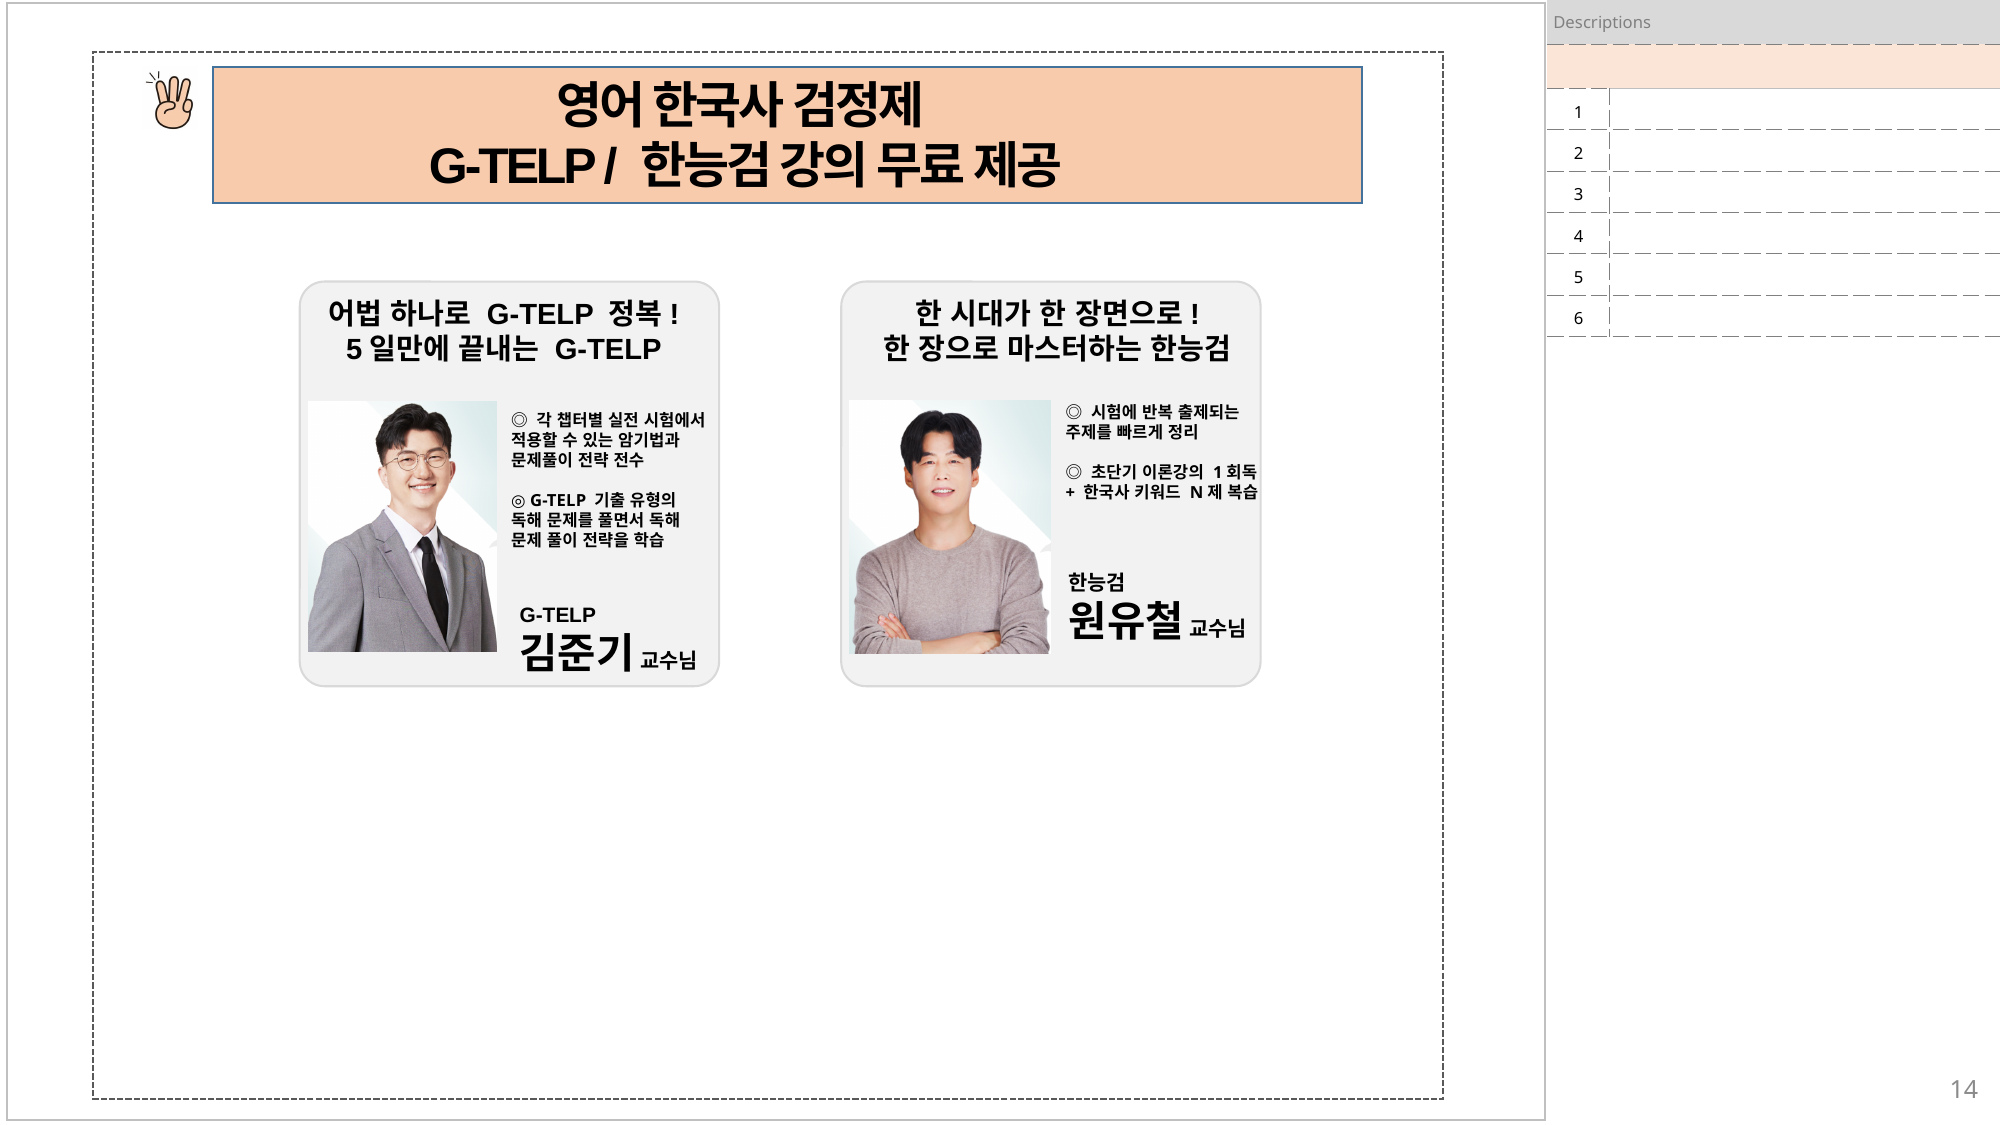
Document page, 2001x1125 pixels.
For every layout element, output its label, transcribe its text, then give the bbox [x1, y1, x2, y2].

table_cell [1609, 89, 2000, 130]
text_box 한능검 원유철 교수님 [1053, 562, 1301, 652]
table_cell 6 [1547, 295, 1609, 337]
text_box 한 시대가 한 장면으로! 한 장으로 마스터하는 한능검 [814, 287, 1301, 373]
text_box ◎ 각 챕터별 실전 시험에서 적용할 수 있는 암기법과 문제풀이 전략 전수 ◎ G-TELP 기출 유형의 독해 문제를 풀면서 독해 문제 풀이 전략을 학습 [497, 402, 727, 557]
picture [307, 401, 497, 652]
picture [142, 66, 198, 130]
table_cell 5 [1547, 254, 1609, 295]
table_header Descriptions [1547, 0, 2000, 44]
table_cell 4 [1547, 212, 1609, 254]
text_box 영어 한국사 검정제 G-TELP / 한능검 강의 무료 제공 [414, 65, 1077, 201]
table_cell 3 [1547, 171, 1609, 212]
table_cell [1609, 212, 2000, 254]
table_cell [1547, 44, 2000, 88]
table_cell [1609, 130, 2000, 171]
text_box [848, 280, 1253, 287]
table_cell 2 [1547, 130, 1609, 171]
text_box [840, 373, 1262, 688]
text_box ◎ 시험에 반복 출제되는 주제를 빠르게 정리 ◎ 초단기 이론강의 1회독 + 한국사 키워드 N제 복습 [1050, 394, 1281, 509]
picture [848, 400, 1051, 654]
table_cell [1609, 254, 2000, 295]
text_box [298, 373, 721, 688]
slide_number 14 [1543, 1060, 1993, 1121]
text_box [307, 280, 712, 287]
table_cell [1609, 171, 2000, 212]
text_box 어법 하나로 G-TELP 정복! 5일만에 끝내는 G-TELP [286, 287, 722, 373]
text_box [92, 51, 1444, 1100]
text_box G-TELP 김준기 교수님 [504, 594, 752, 685]
table_cell [1609, 295, 2000, 337]
table_cell 1 [1547, 88, 1609, 130]
